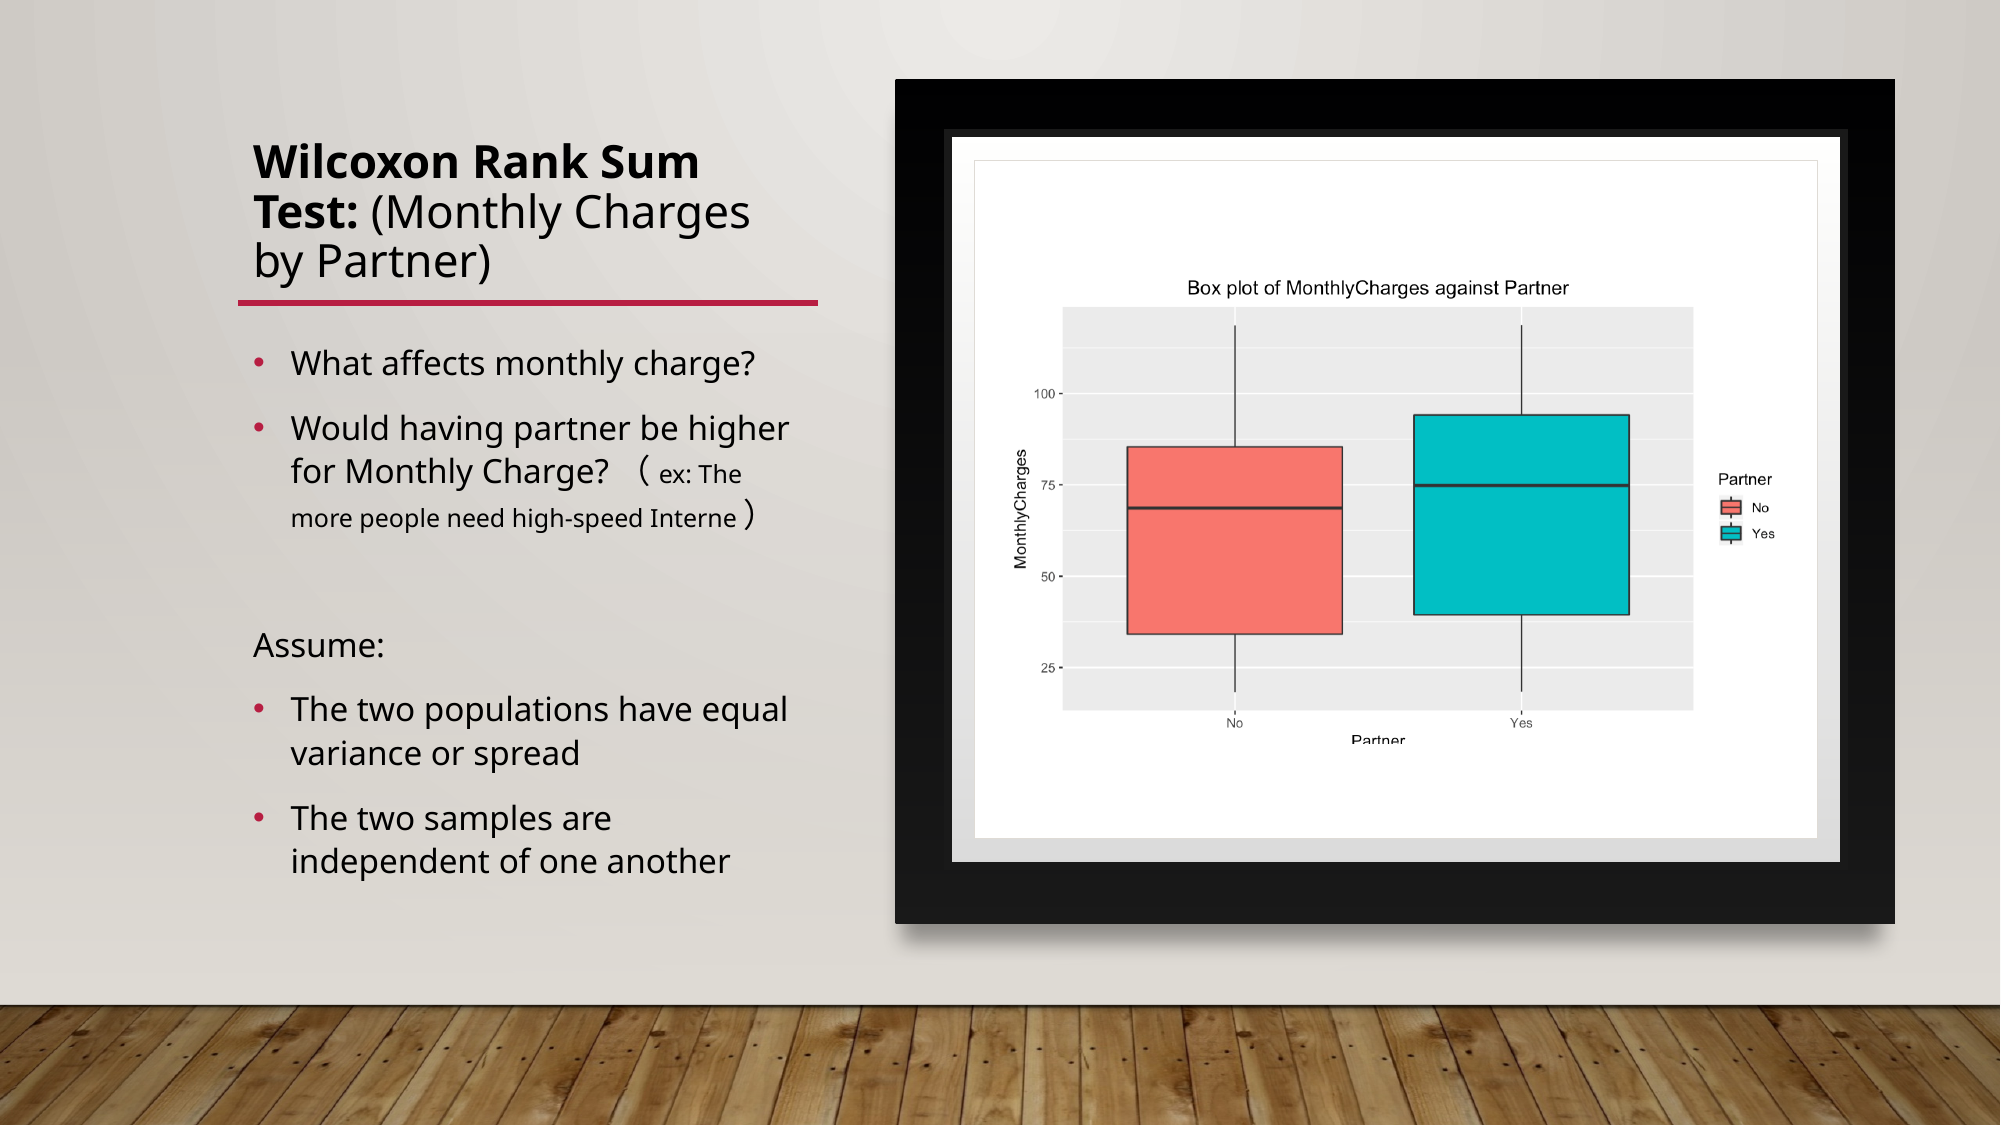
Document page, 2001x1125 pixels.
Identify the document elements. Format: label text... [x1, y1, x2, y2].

title Wilcoxon Rank Sum Test: (Monthly Charges by Partner) [238, 131, 818, 302]
list What affects monthly charge? Would having partner be higher for Monthly Charge?（ex: The more people need high-speed Interne） Assume: The two populations have equal variance or spread The two samples are independent of one another [238, 330, 817, 897]
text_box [895, 78, 1896, 924]
text_box [0, 330, 2000, 1004]
picture [0, 1006, 2000, 1125]
text_box [0, 0, 2000, 330]
picture [999, 256, 1791, 744]
